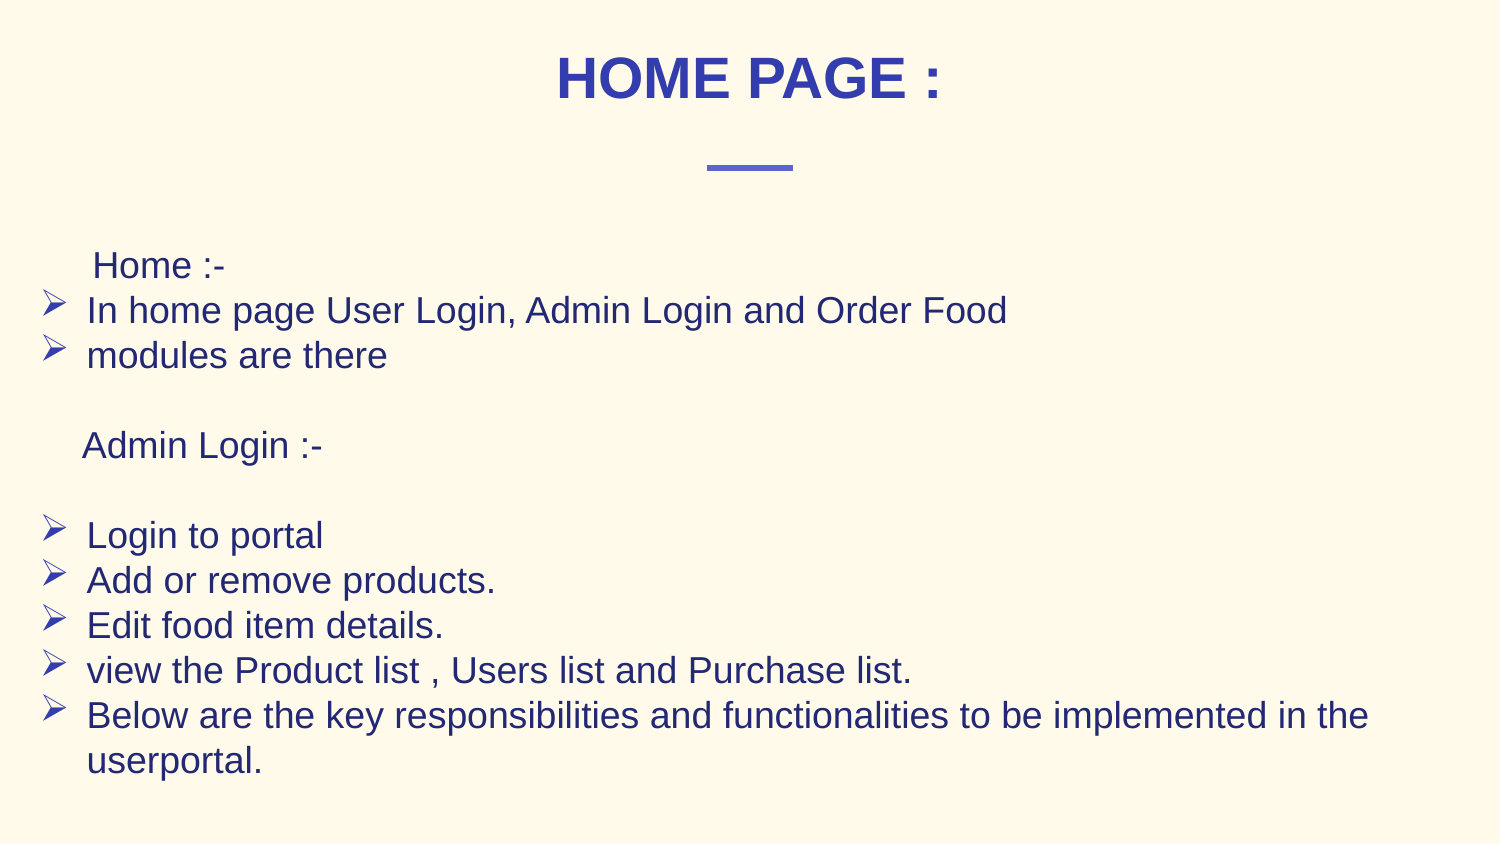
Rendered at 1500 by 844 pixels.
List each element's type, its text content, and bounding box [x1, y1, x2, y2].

text_box Home :- In home page User Login, Admin Login and Order Food modules are there Admin Login :- Login to portal Add or remove products. Edit food item details. view the Product list , Users list and Purchase list. Below are the key responsibilities and functionalities to be implemented in the userportal. [25, 233, 1500, 844]
text_box HOME PAGE : [109, 32, 1390, 117]
